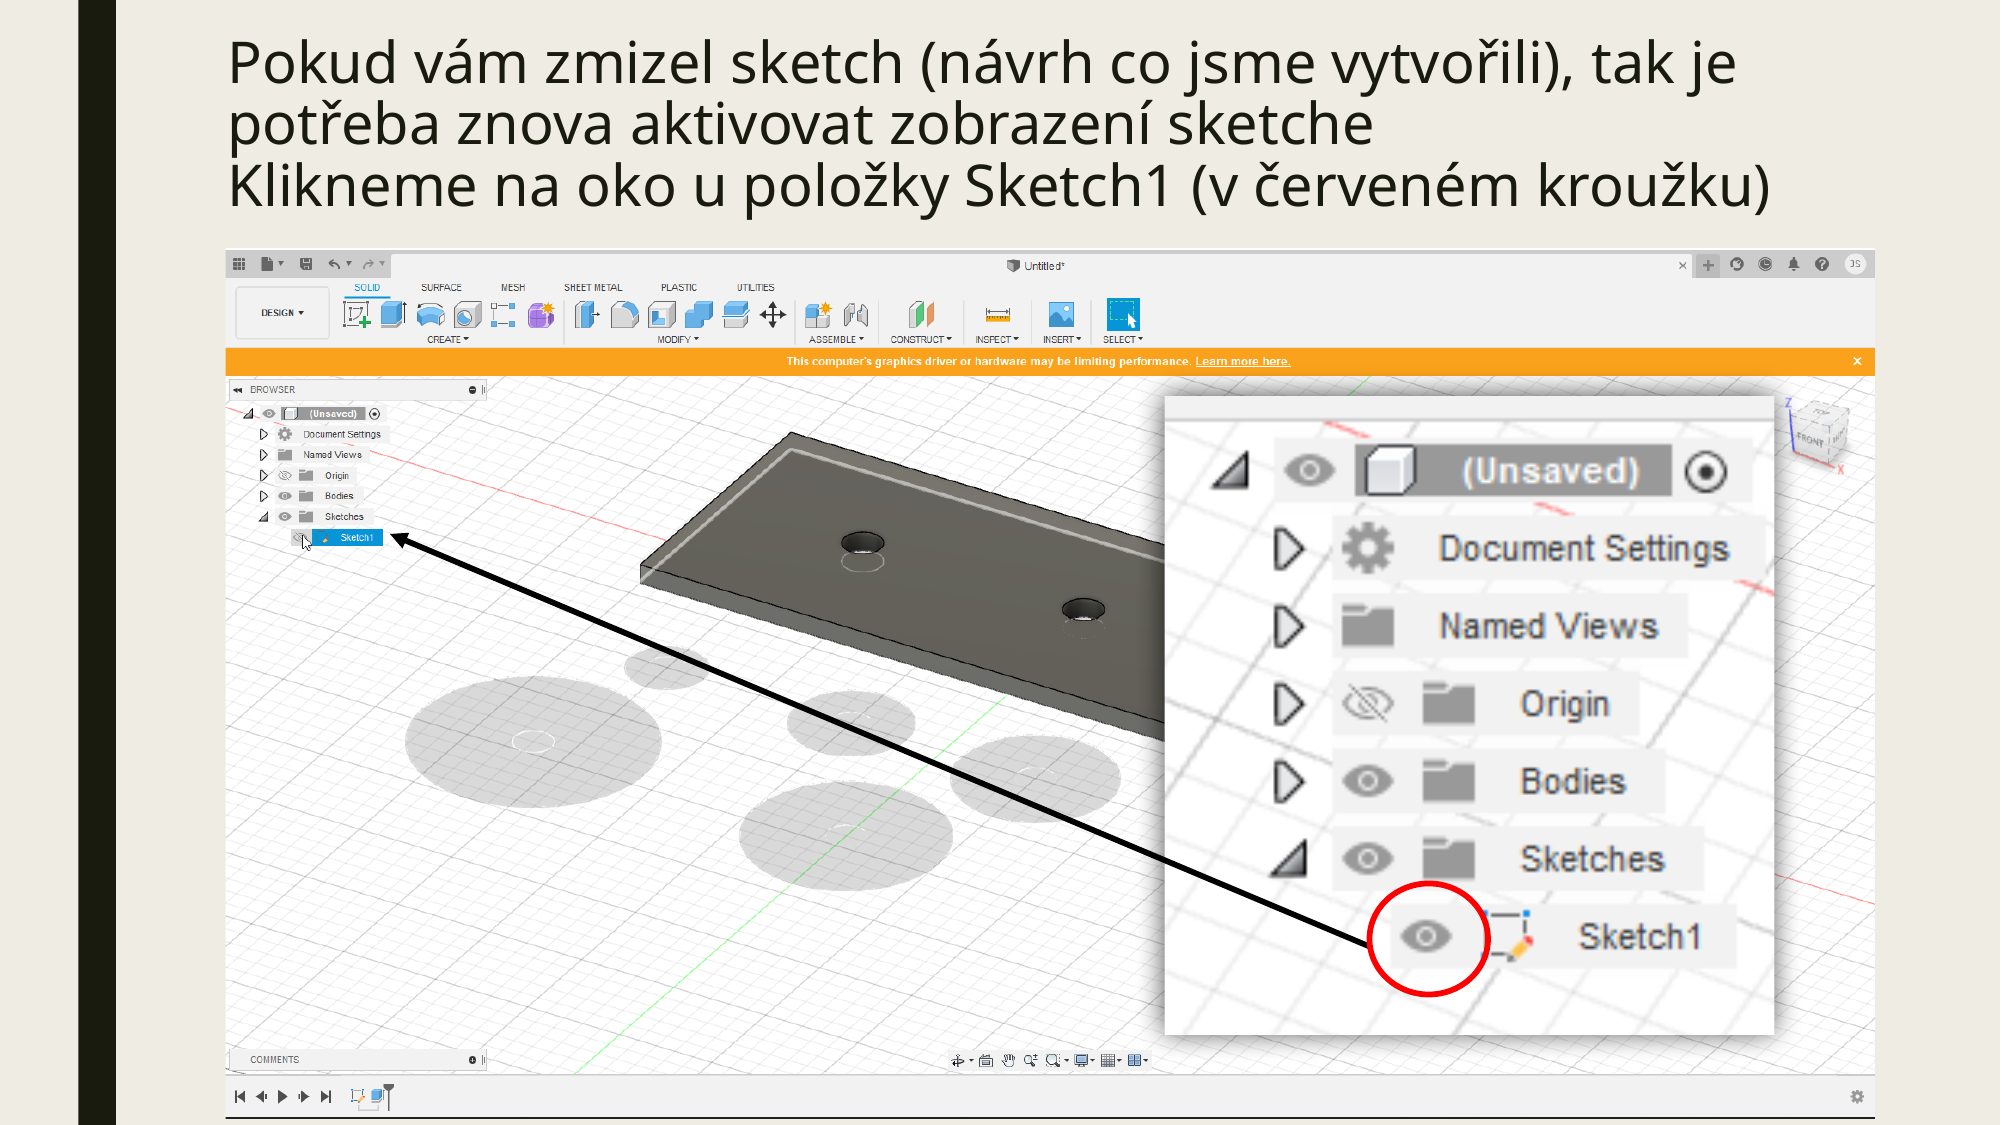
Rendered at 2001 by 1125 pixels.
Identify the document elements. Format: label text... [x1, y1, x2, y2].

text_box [389, 533, 1370, 947]
title Pokud vám zmizel sketch (návrh co jsme vytvořili), tak je potřeba znova aktivovat zobrazení sketche Klikneme na oko u položky Sketch1 (v červeném kroužku) [212, 26, 1907, 271]
picture [225, 248, 1875, 1119]
